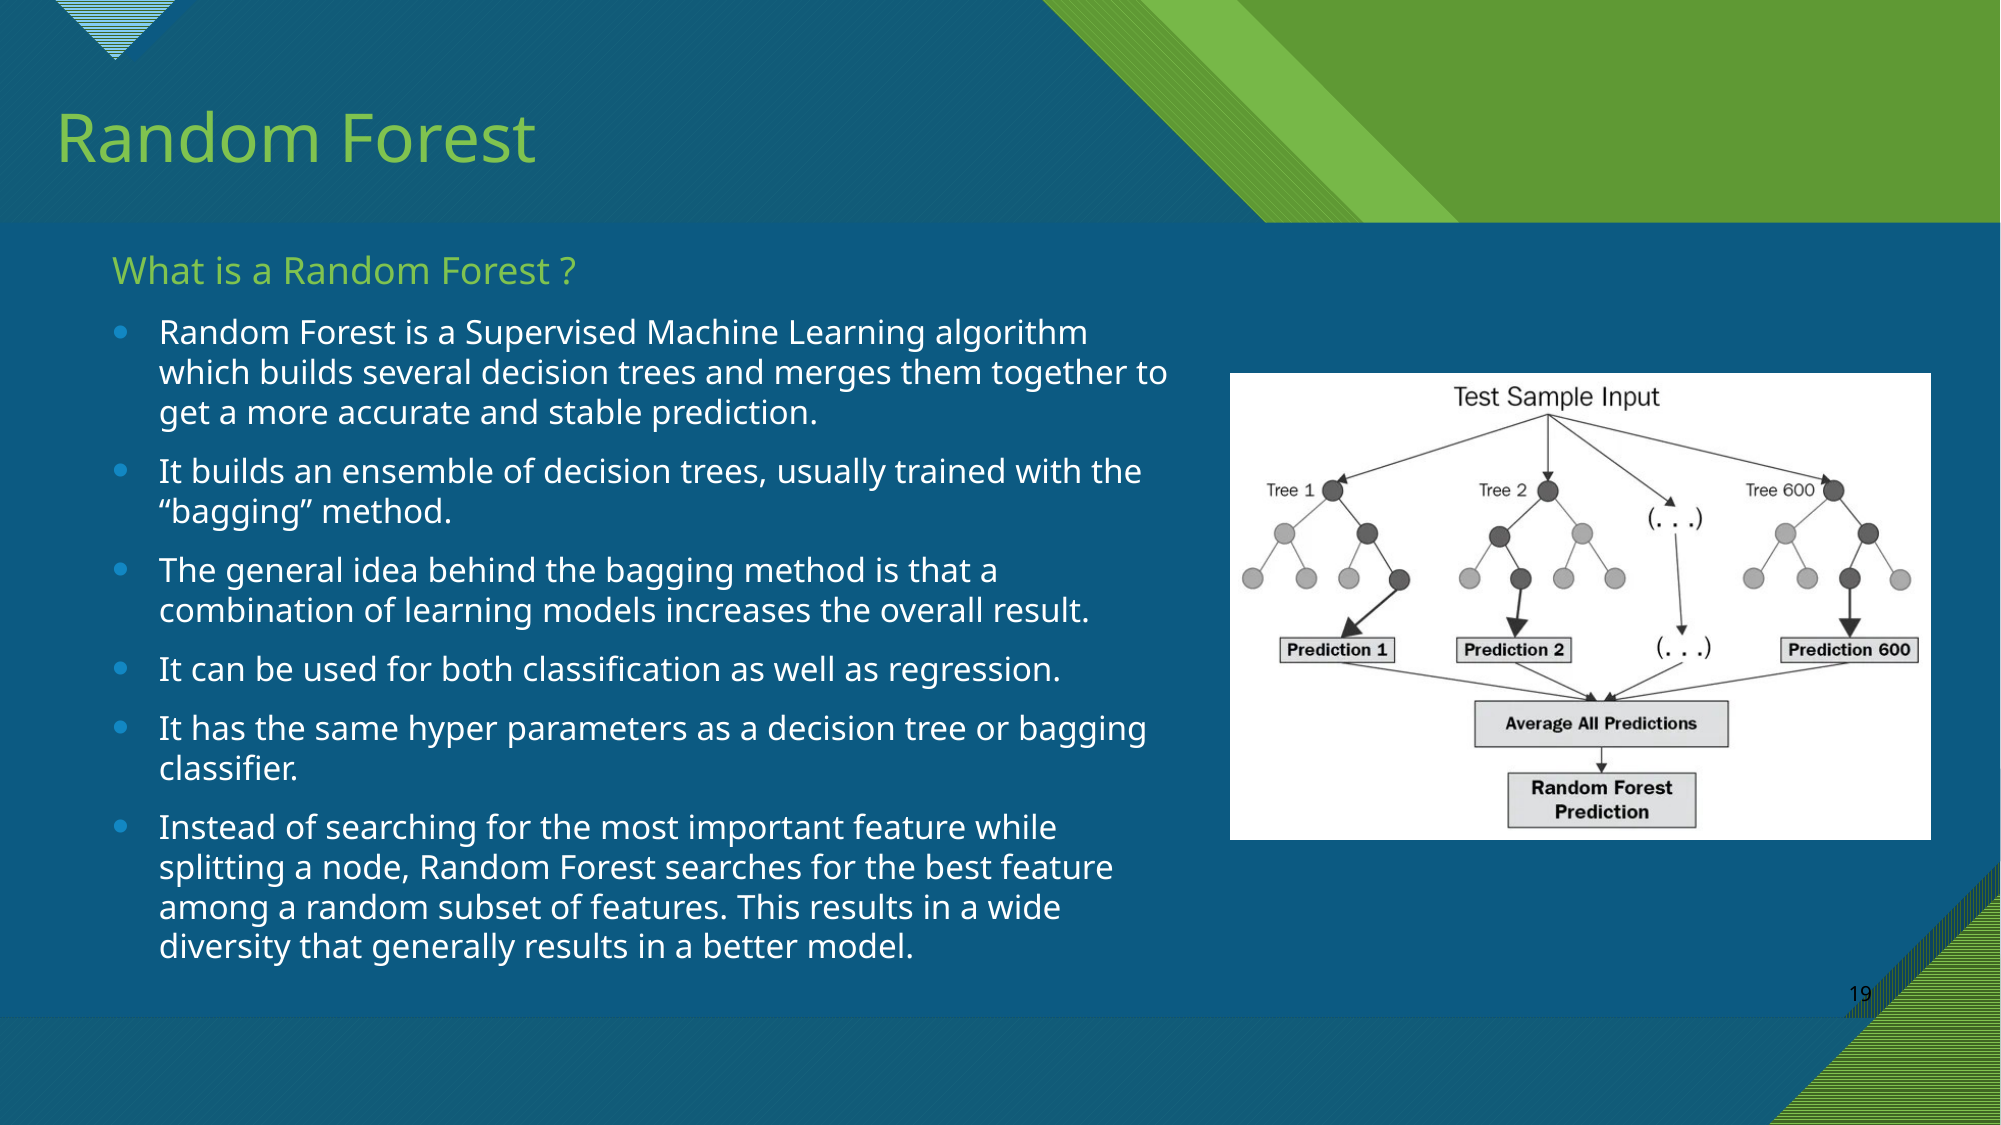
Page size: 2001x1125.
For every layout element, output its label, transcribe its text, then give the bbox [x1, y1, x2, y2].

slide_number 19 [1796, 965, 1887, 1025]
list What is a Random Forest ? Random Forest is a Supervised Machine Learning algorithm which builds several decision trees and merges them together to get a more accurate and stable prediction. It builds an ensemble of decision trees, usually trained with the “bagging” method. The general idea behind the bagging method is that a combination of learning models increases the overall result. It can be used for both classification as well as regression. It has the same hyper parameters as a decision tree or bagging classifier. Instead of searching for the most important feature while splitting a node, Random Forest searches for the best feature among a random subset of features. This results in a wide diversity that generally results in a better model. [97, 175, 1202, 1038]
title Random Forest [39, 87, 554, 192]
picture [1229, 373, 1932, 840]
